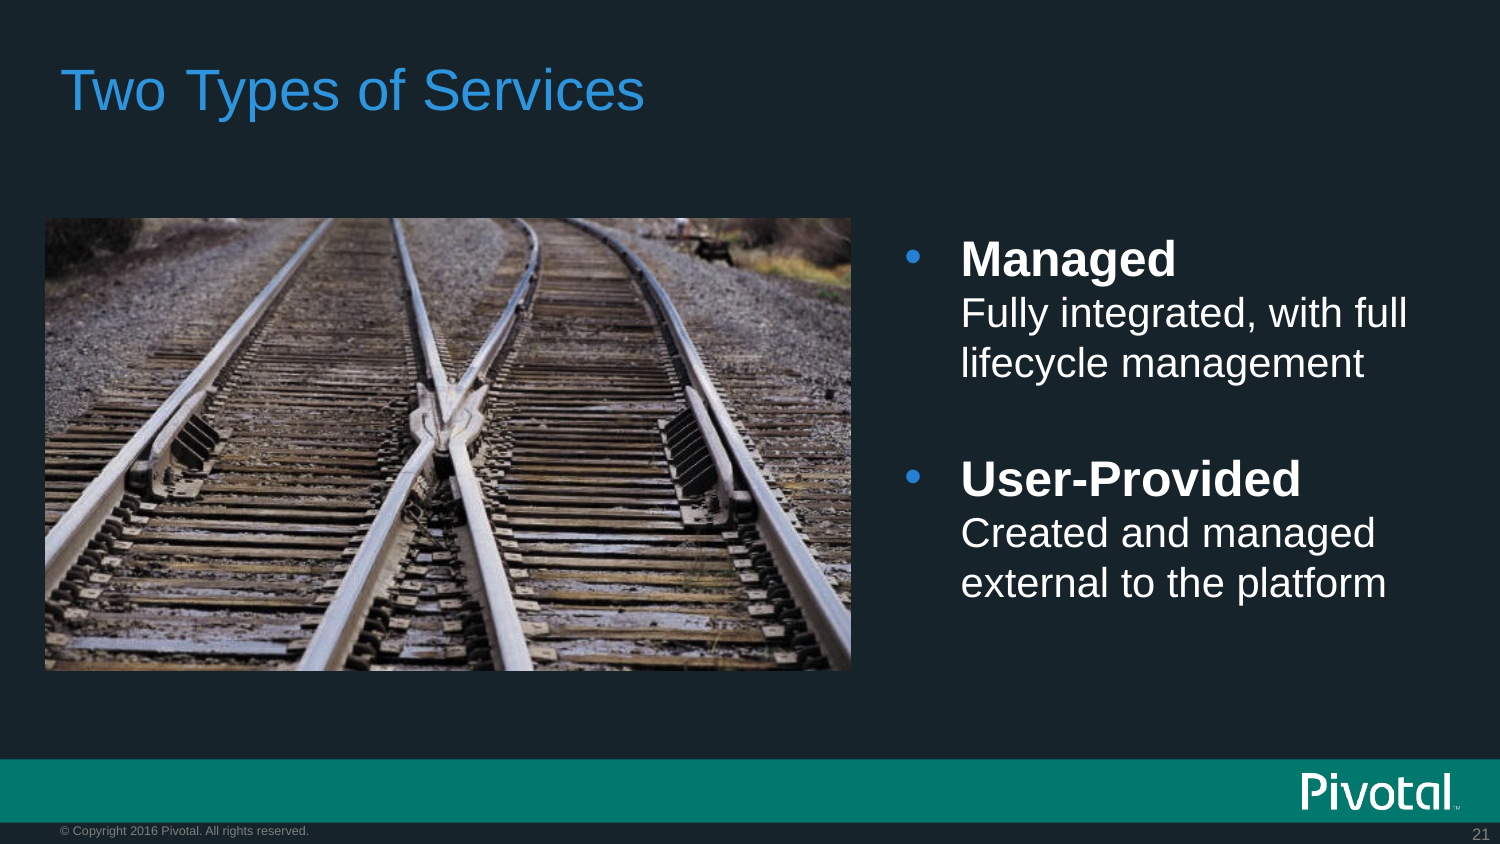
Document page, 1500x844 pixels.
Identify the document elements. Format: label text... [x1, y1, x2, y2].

picture [45, 218, 851, 672]
title Two Types of Services [60, 53, 1440, 129]
text_box Managed Fully integrated, with full lifecycle management User-Provided Created and managed external to the platform [889, 218, 1473, 693]
picture [1302, 773, 1460, 810]
